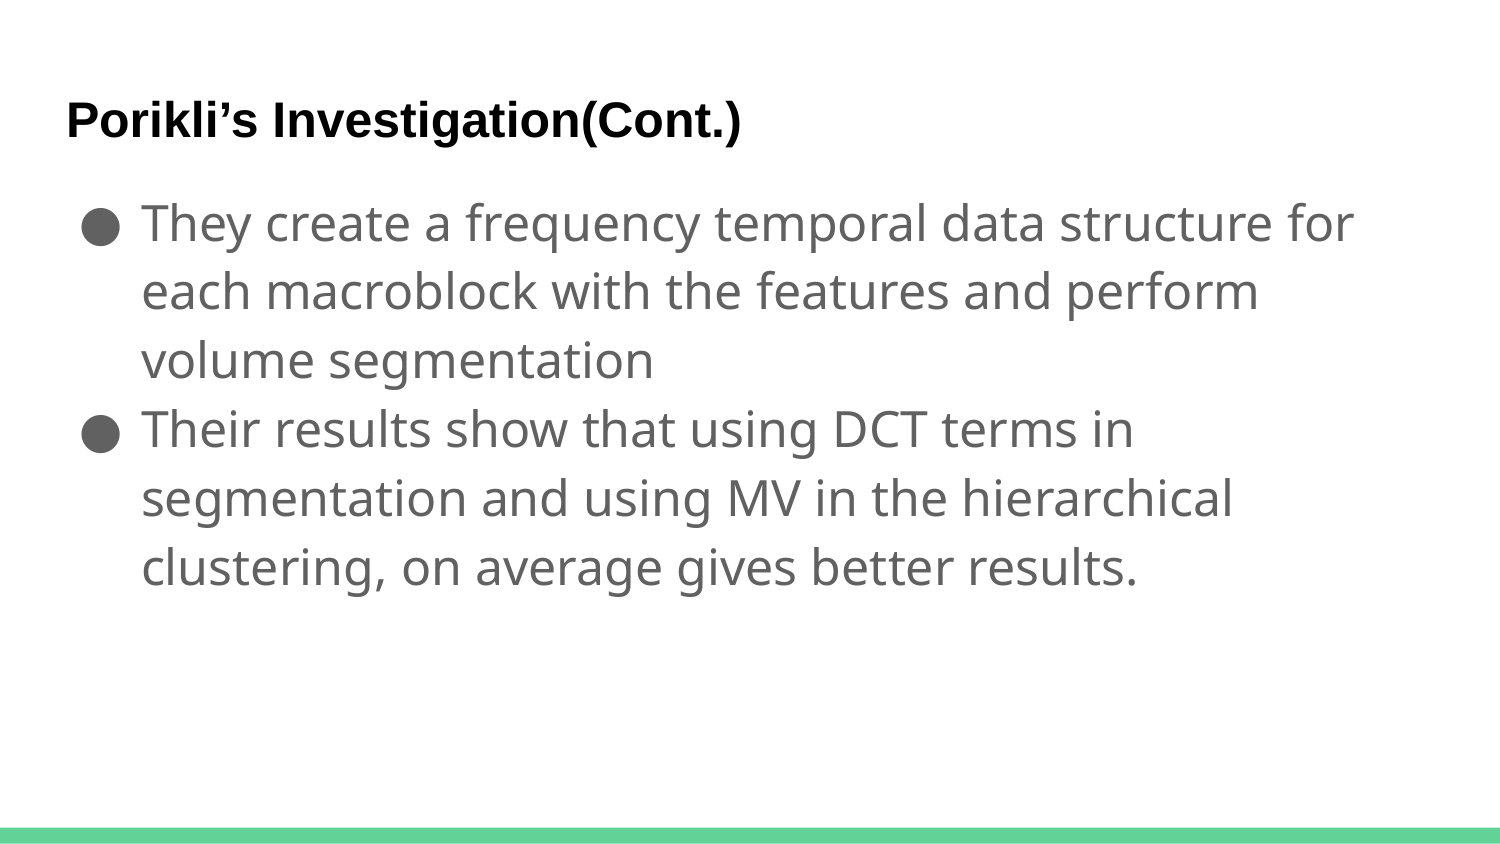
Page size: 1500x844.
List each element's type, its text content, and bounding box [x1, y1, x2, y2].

title Porikli’s Investigation(Cont.) [51, 72, 1449, 166]
list They create a frequency temporal data structure for each macroblock with the features and perform volume segmentation Their results show that using DCT terms in segmentation and using MV in the hierarchical clustering, on average gives better results. [51, 166, 1449, 750]
